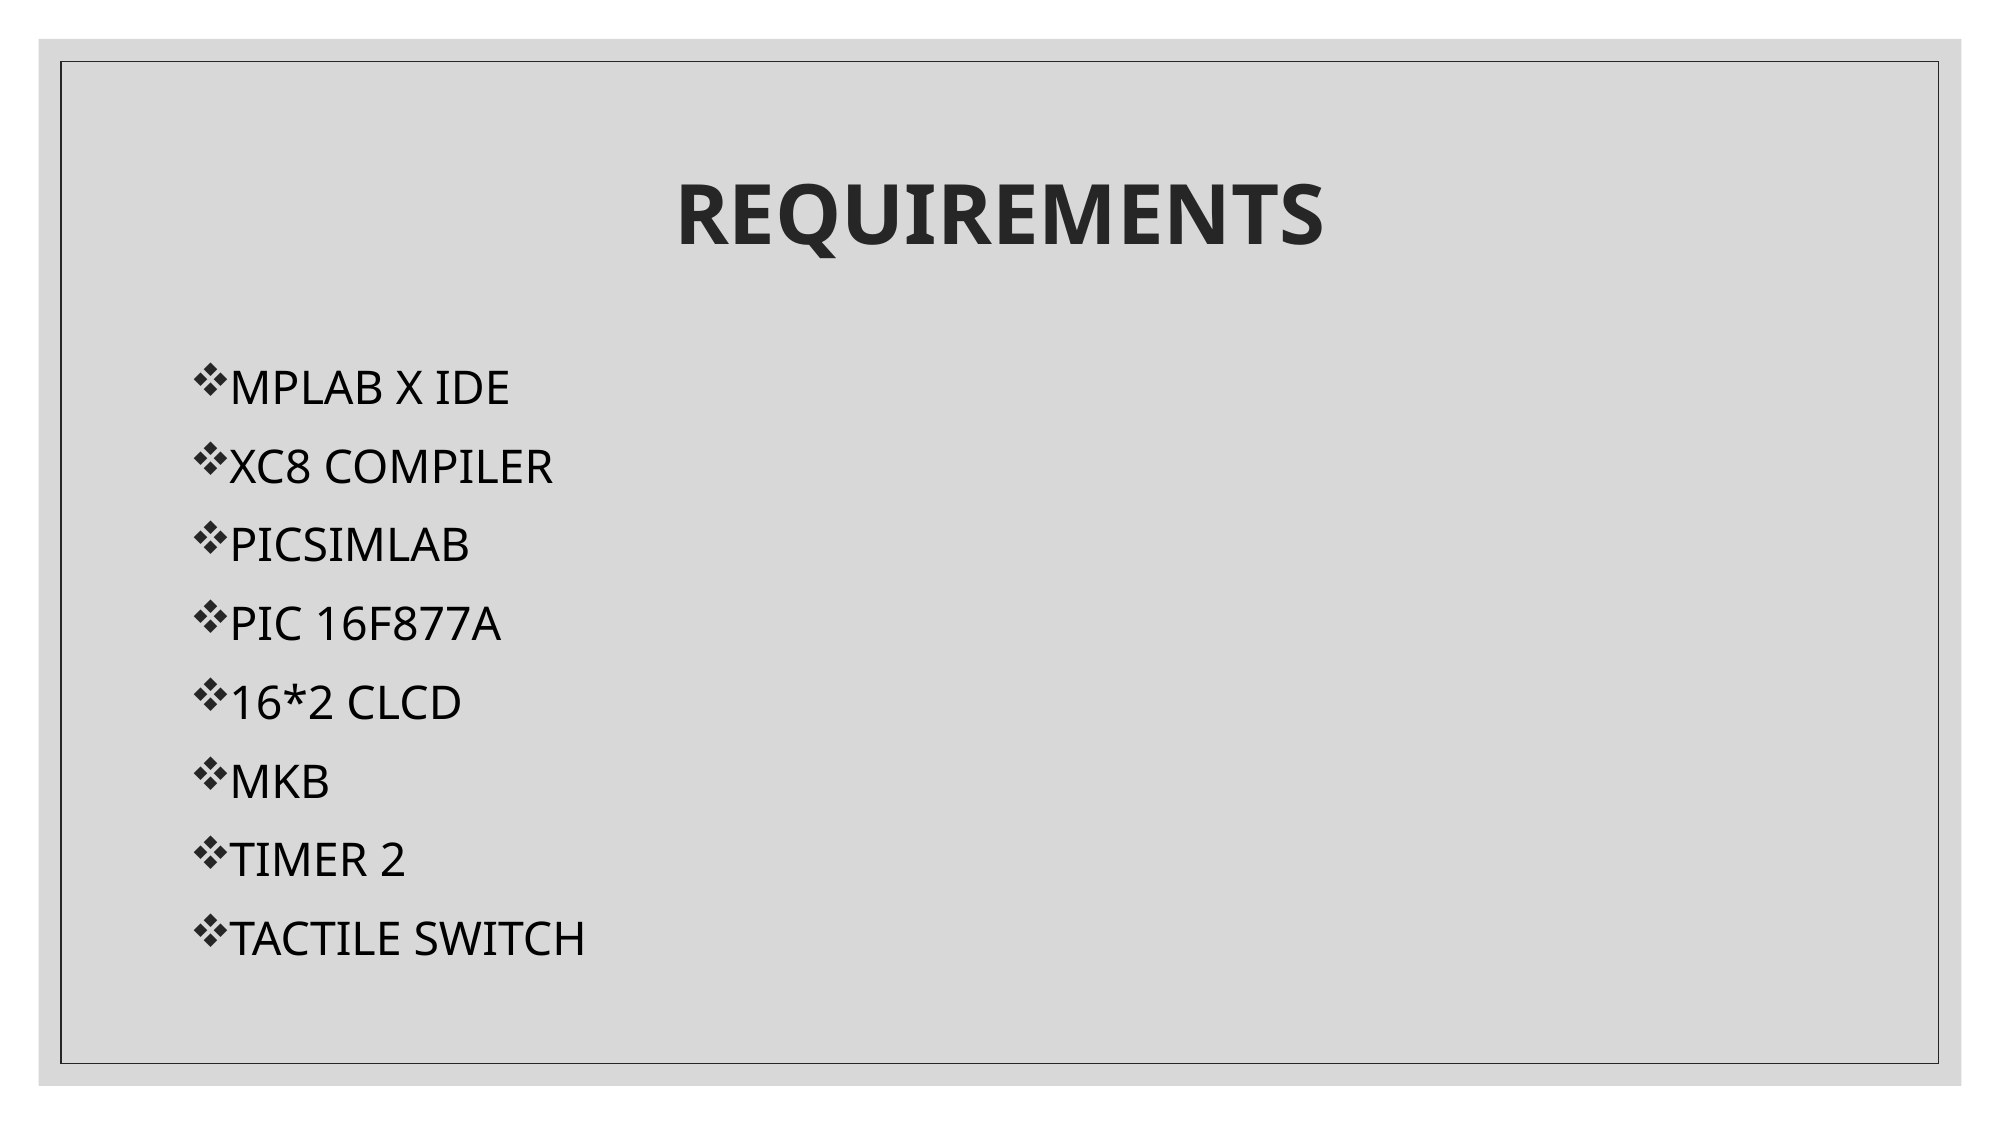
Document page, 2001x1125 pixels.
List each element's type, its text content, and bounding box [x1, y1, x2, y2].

list MPLAB X IDE XC8 COMPILER PICSIMLAB PIC 16F877A 16*2 CLCD MKB TIMER 2 TACTILE SWITCH [174, 345, 1825, 977]
title REQUIREMENTS [174, 105, 1825, 331]
